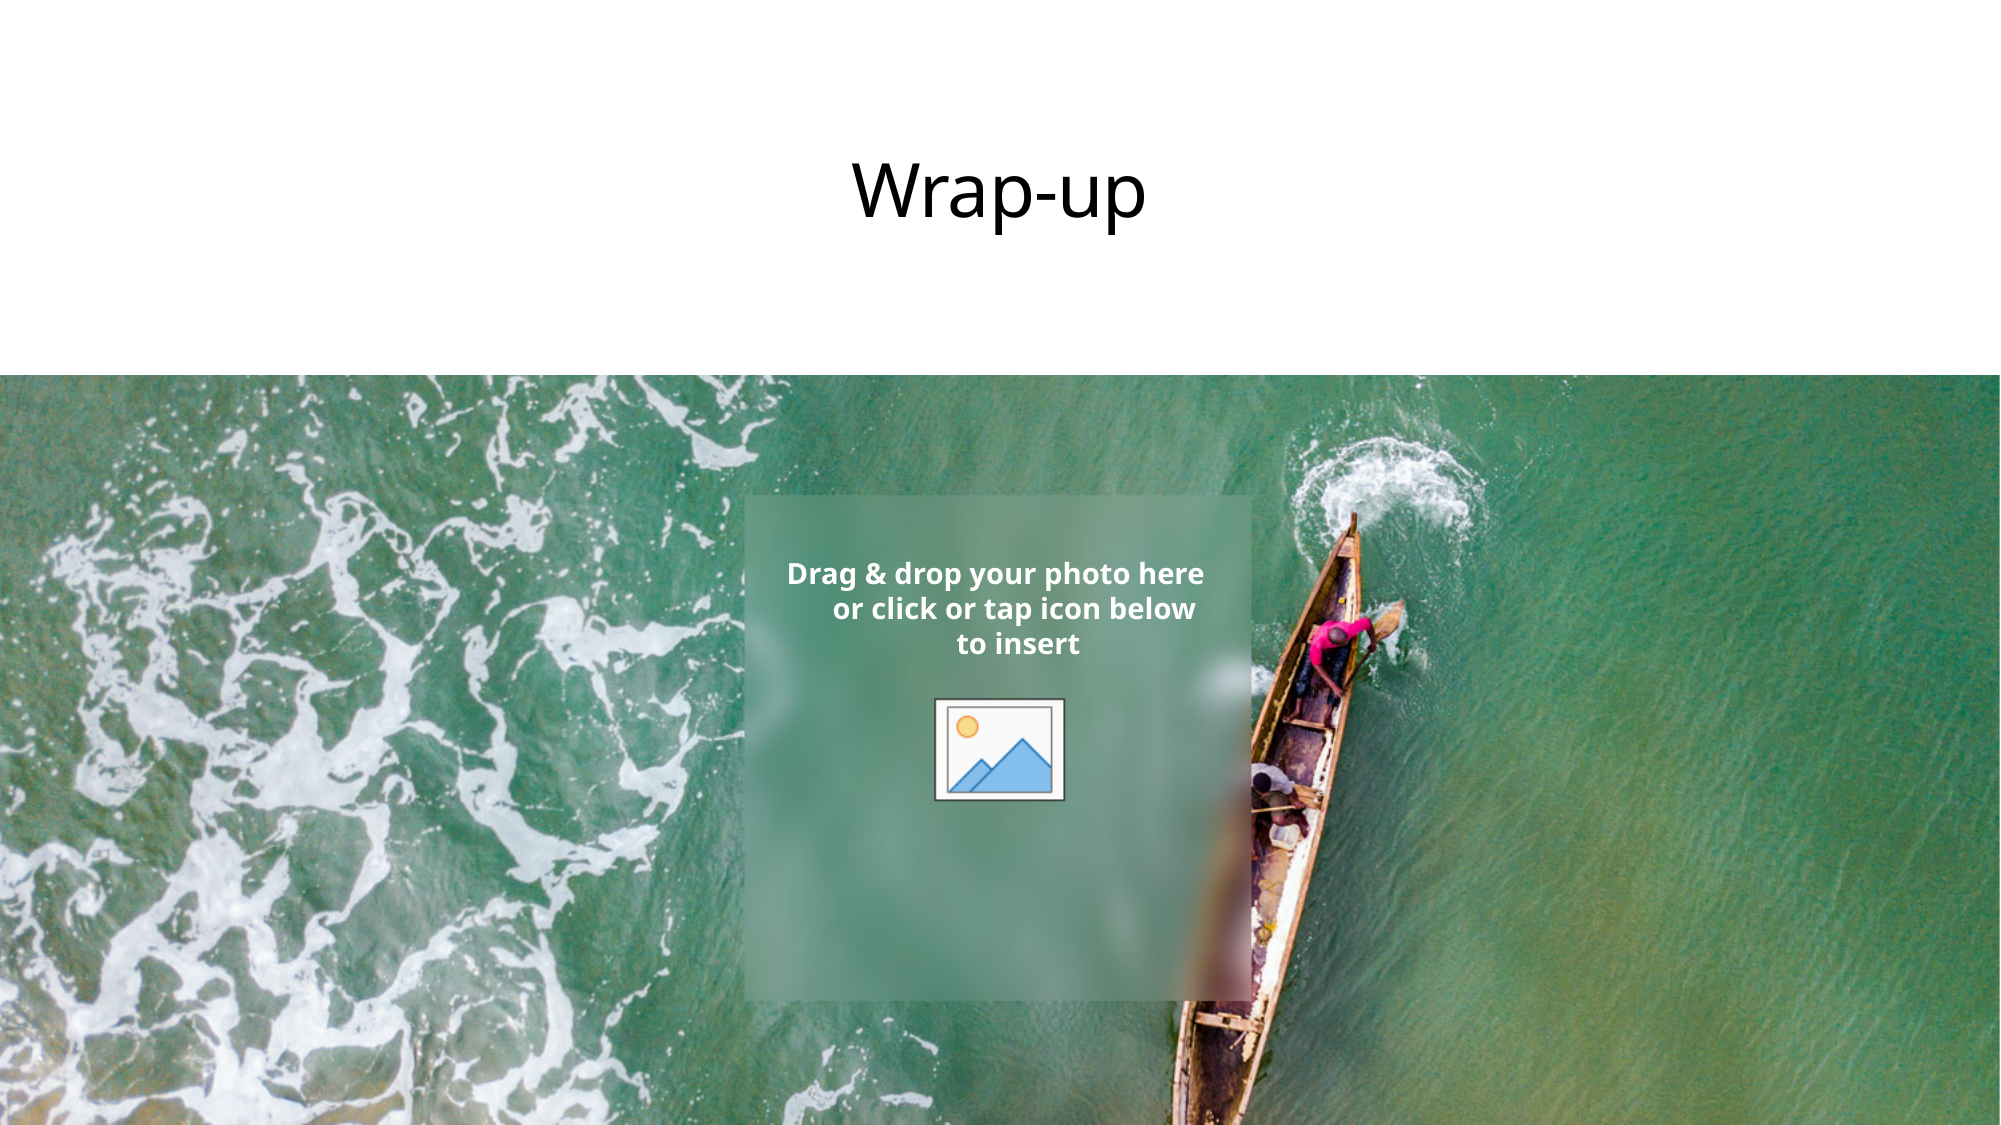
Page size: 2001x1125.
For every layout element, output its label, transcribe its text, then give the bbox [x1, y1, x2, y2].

title Wrap-up [96, 142, 1904, 233]
picture [0, 374, 2000, 1125]
